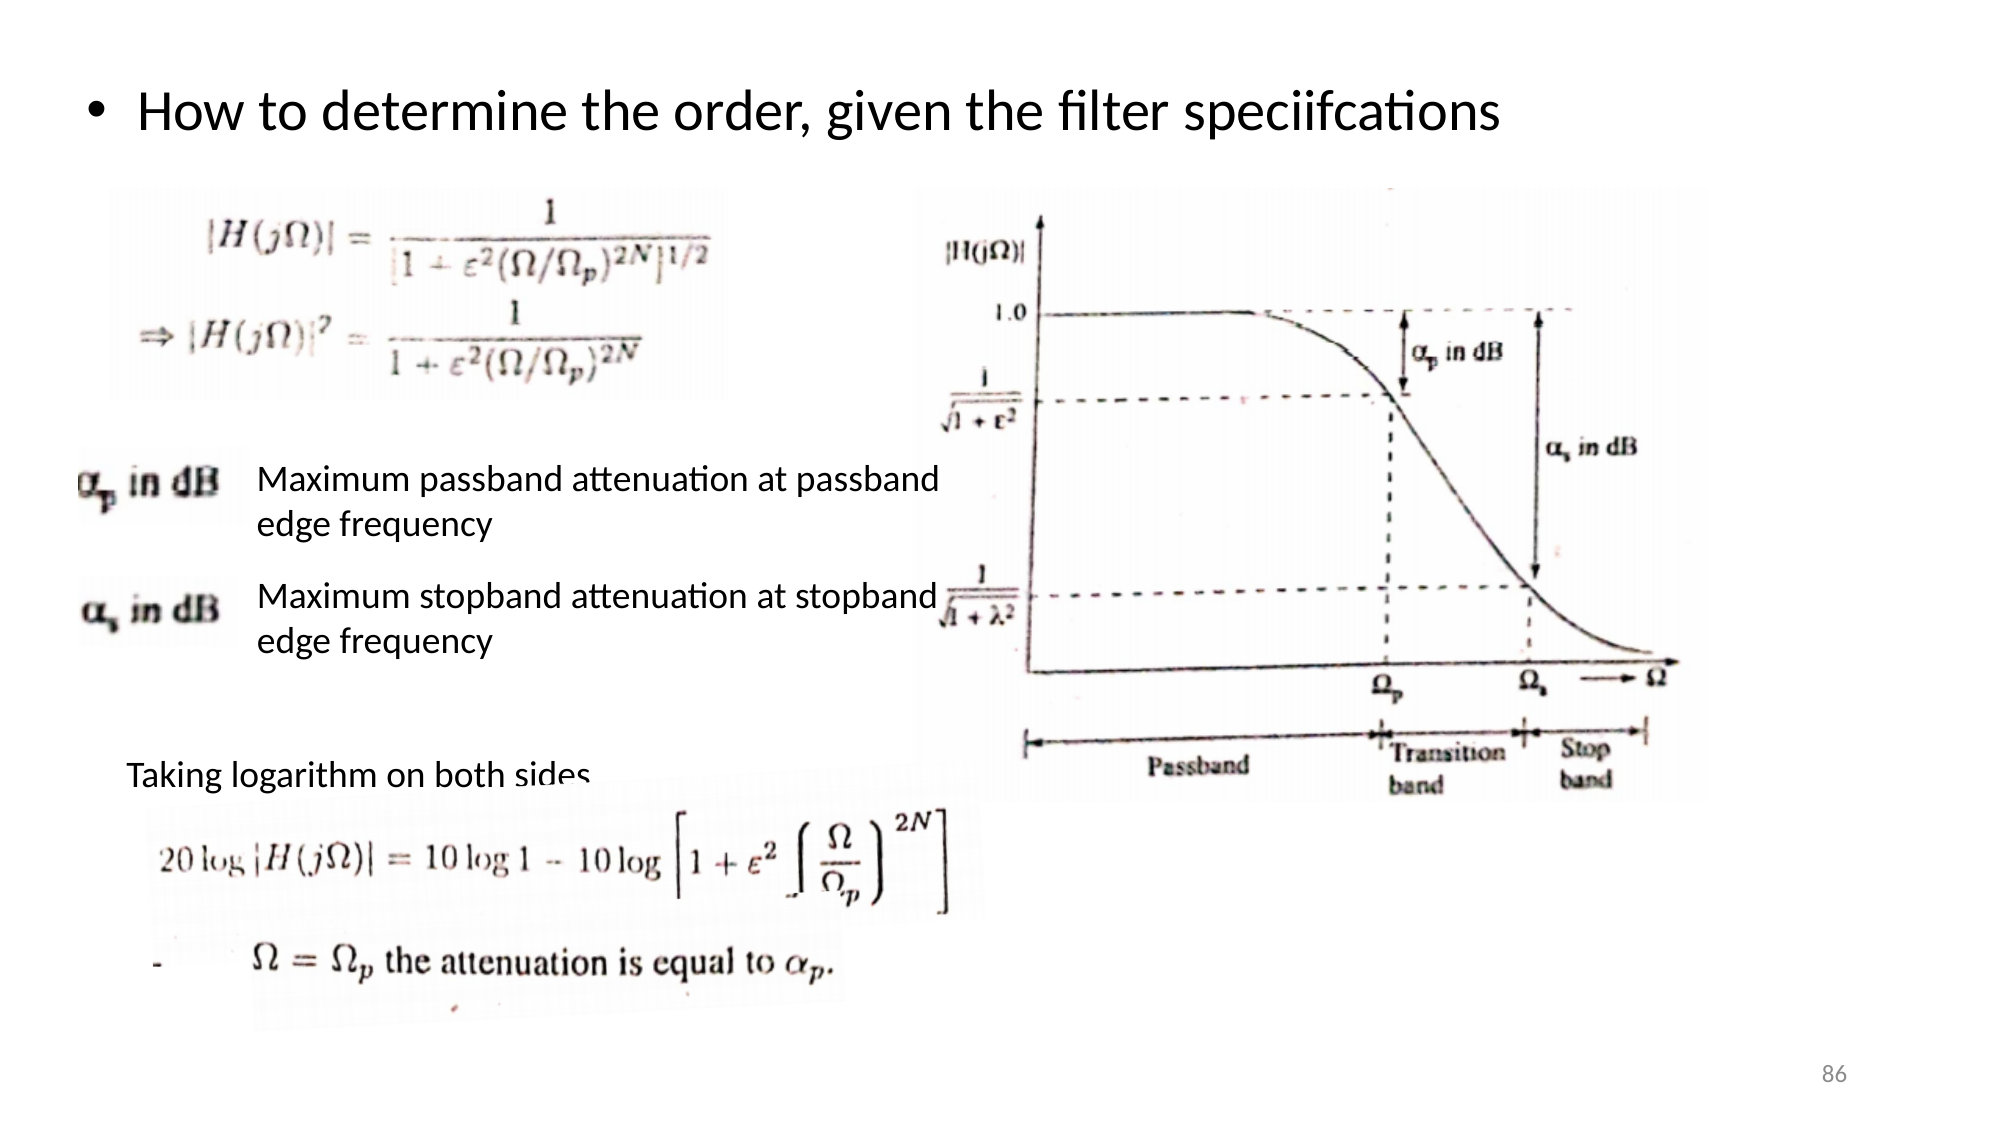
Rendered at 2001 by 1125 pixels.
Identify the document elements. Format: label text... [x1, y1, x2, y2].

picture [78, 576, 238, 647]
text_box Taking logarithm on both sides, [111, 742, 625, 803]
slide_number 86 [1412, 1042, 1863, 1103]
picture [144, 188, 1709, 1031]
text_box Maximum stopband attenuation at stopband edge frequency [242, 563, 913, 669]
text_box Maximum passband attenuation at passband edge frequency [241, 446, 913, 552]
picture [78, 446, 251, 526]
picture [108, 188, 728, 400]
list How to determine the order, given the filter speciifcations [71, 72, 1797, 787]
